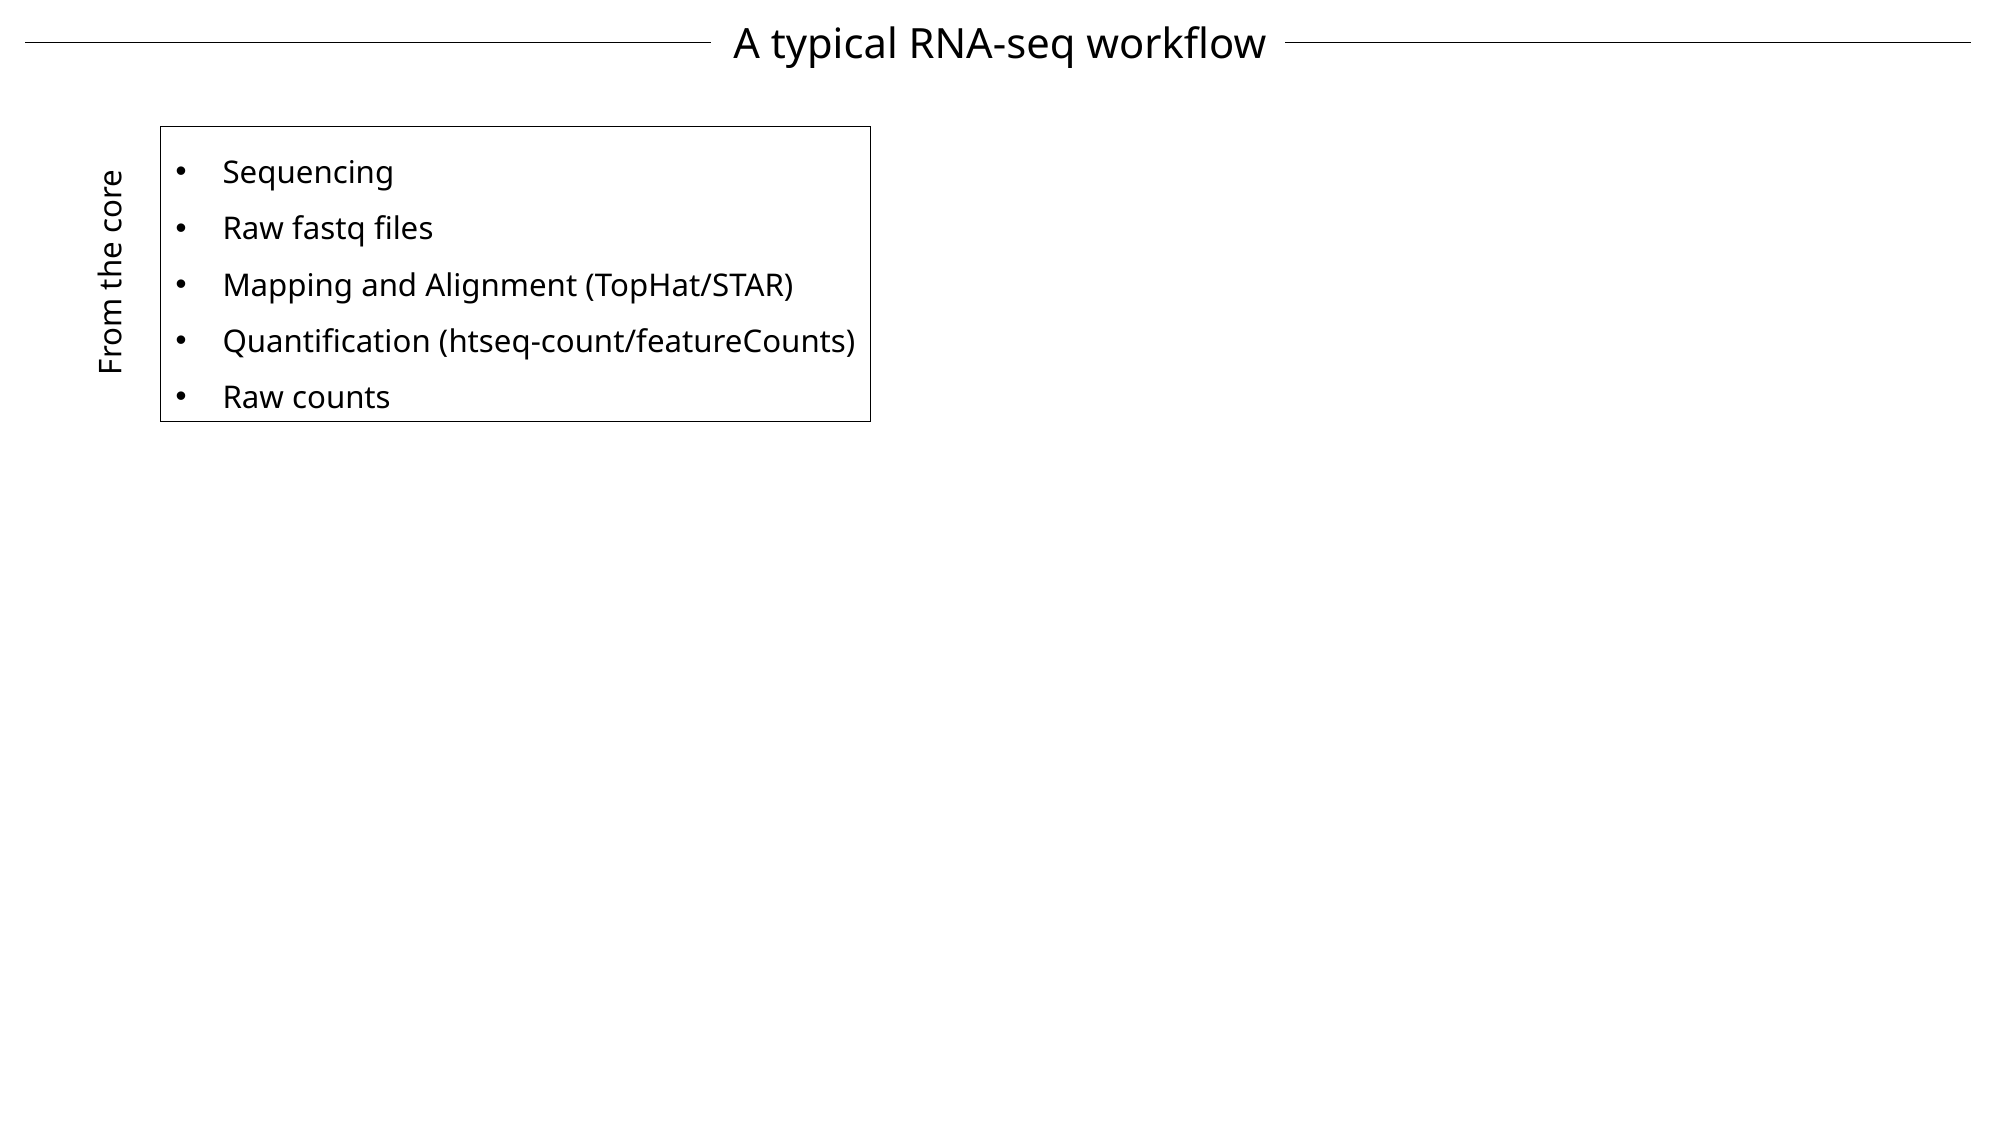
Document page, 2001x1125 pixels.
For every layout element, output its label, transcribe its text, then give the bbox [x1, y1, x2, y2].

text_box Sequencing Raw fastq files Mapping and Alignment (TopHat/STAR) Quantification (htseq-count/featureCounts) Raw counts [160, 126, 871, 422]
text_box From the core [82, 154, 136, 390]
text_box A typical RNA-seq workflow [718, 9, 1282, 75]
